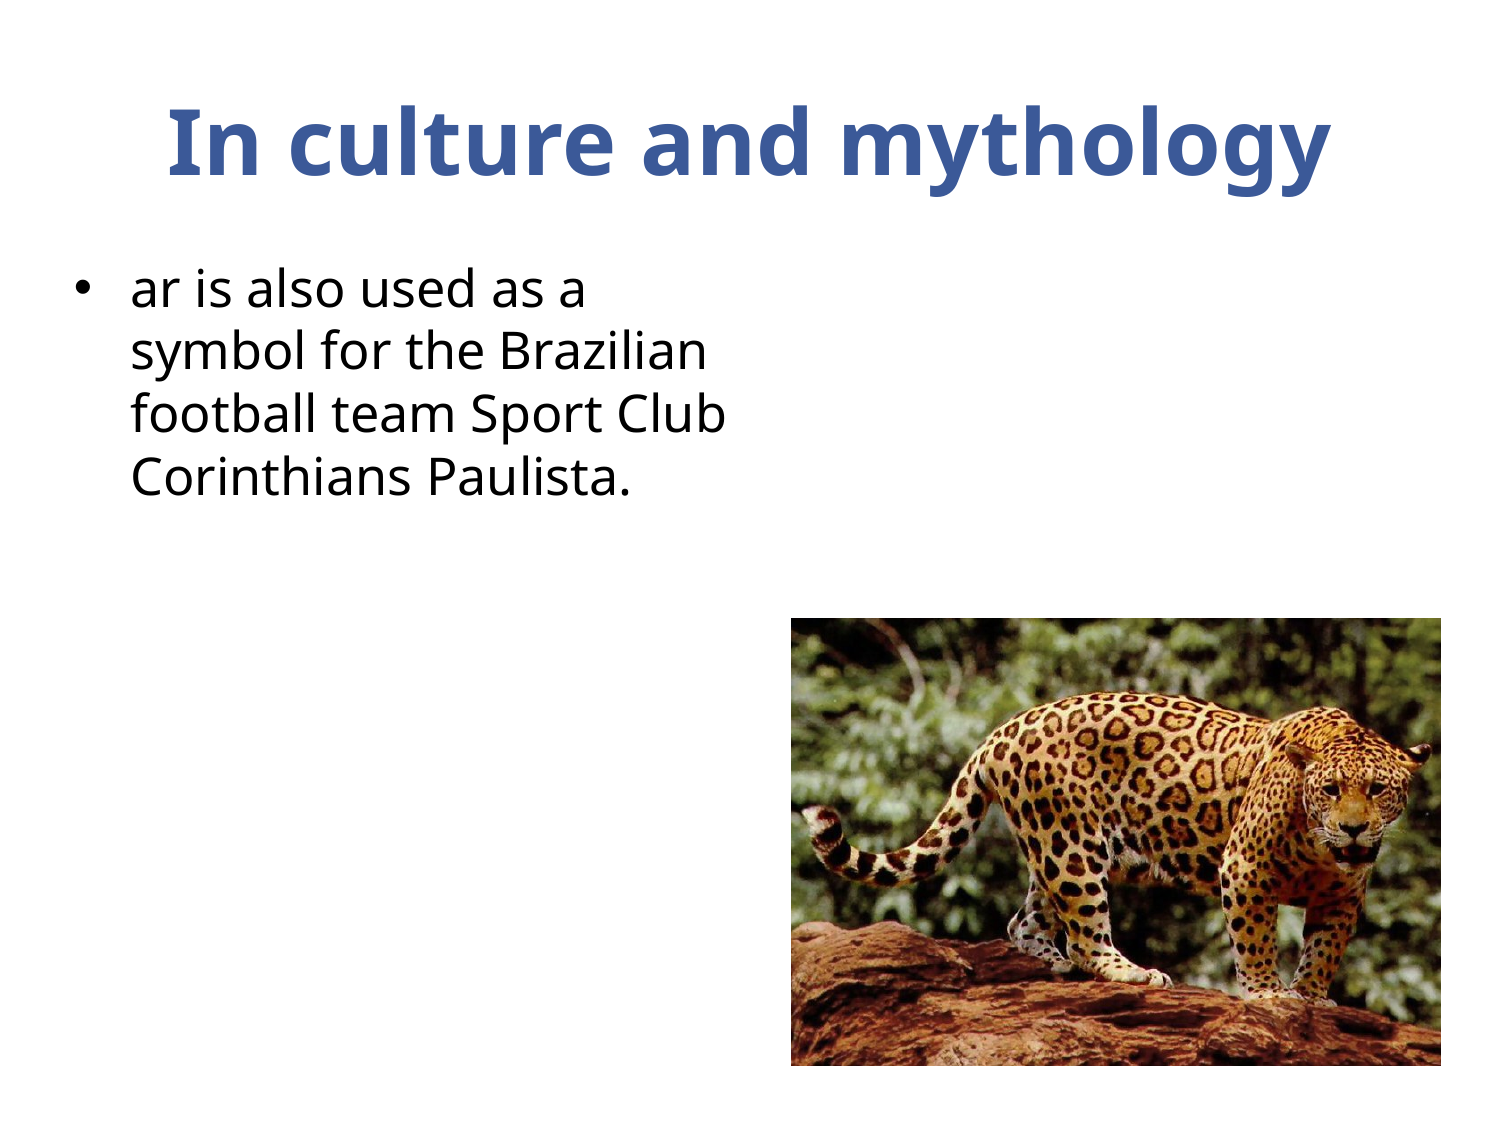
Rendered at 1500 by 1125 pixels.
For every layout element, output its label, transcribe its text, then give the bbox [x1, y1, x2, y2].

list ar is also used as a symbol for the Brazilian football team Sport Club Corinthians Paulista. [59, 248, 768, 1066]
title In culture and mythology [75, 45, 1425, 233]
picture [791, 618, 1442, 1067]
